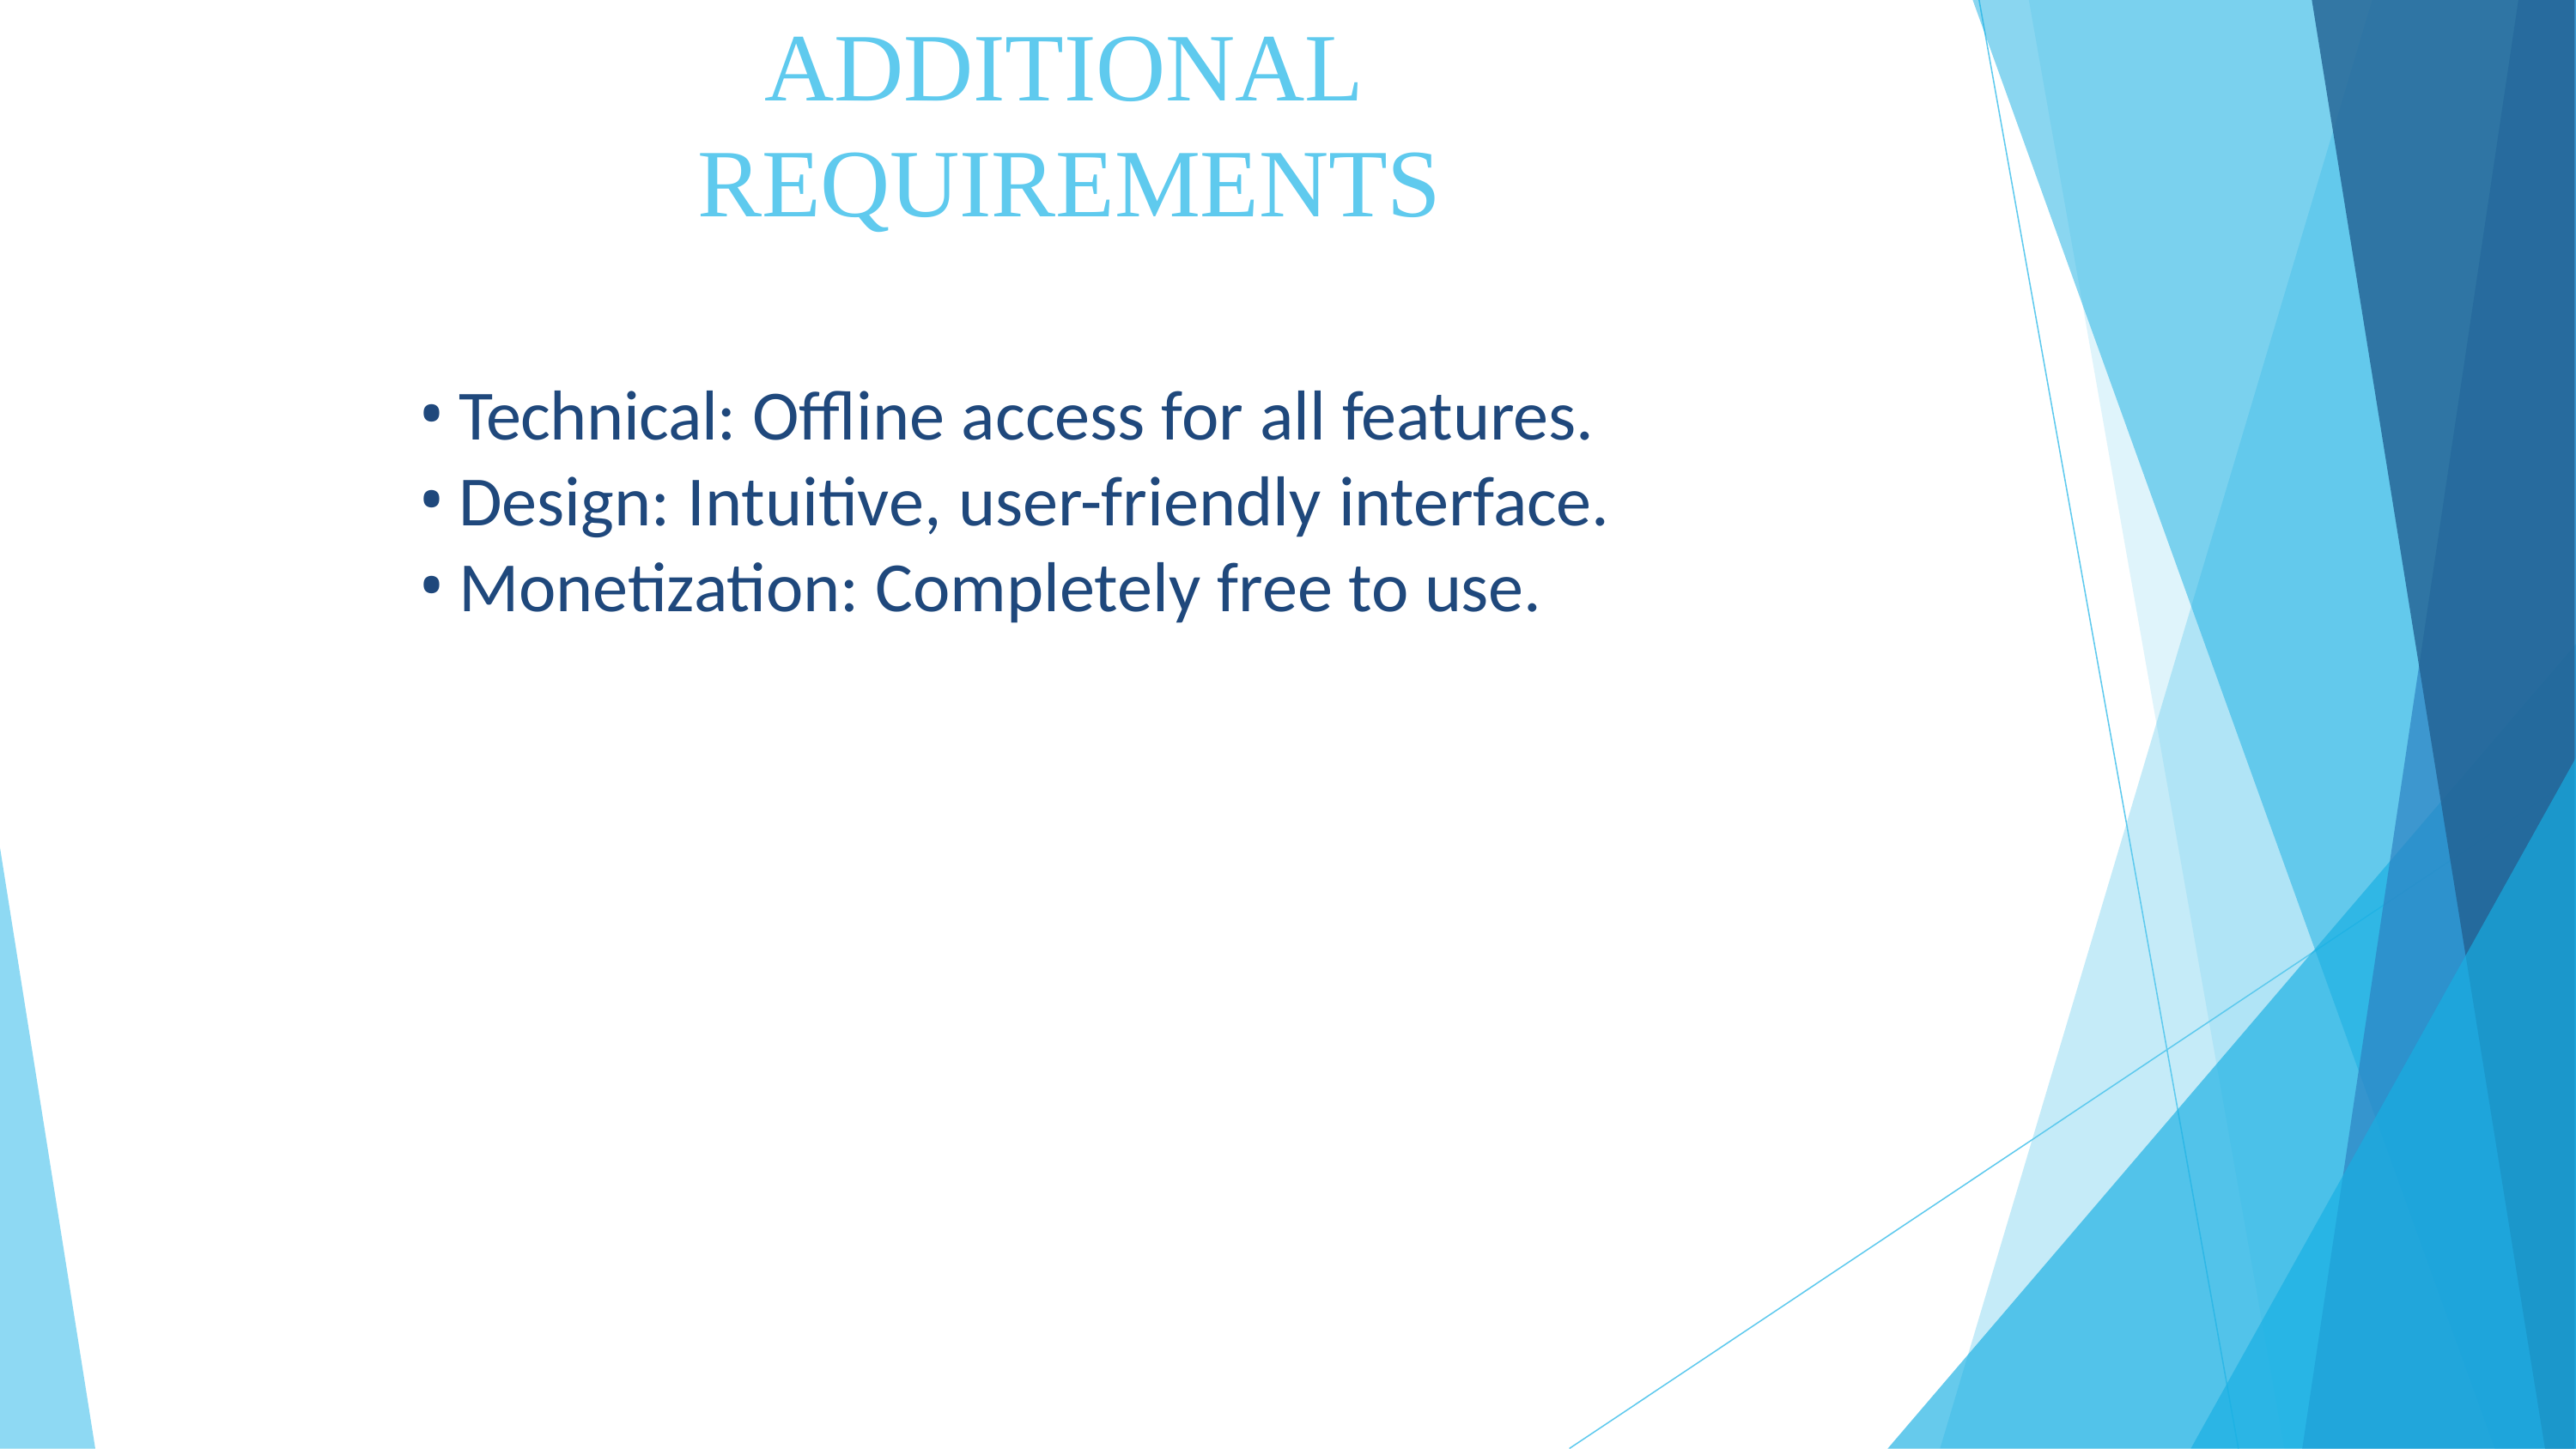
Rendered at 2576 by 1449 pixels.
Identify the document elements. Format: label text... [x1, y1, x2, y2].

title ADDITIONAL REQUIREMENTS [685, 3, 1544, 247]
text_box Technical: Offline access for all features. Design: Intuitive, user-friendly interface. Monetization: Completely free to use. [416, 367, 1628, 626]
